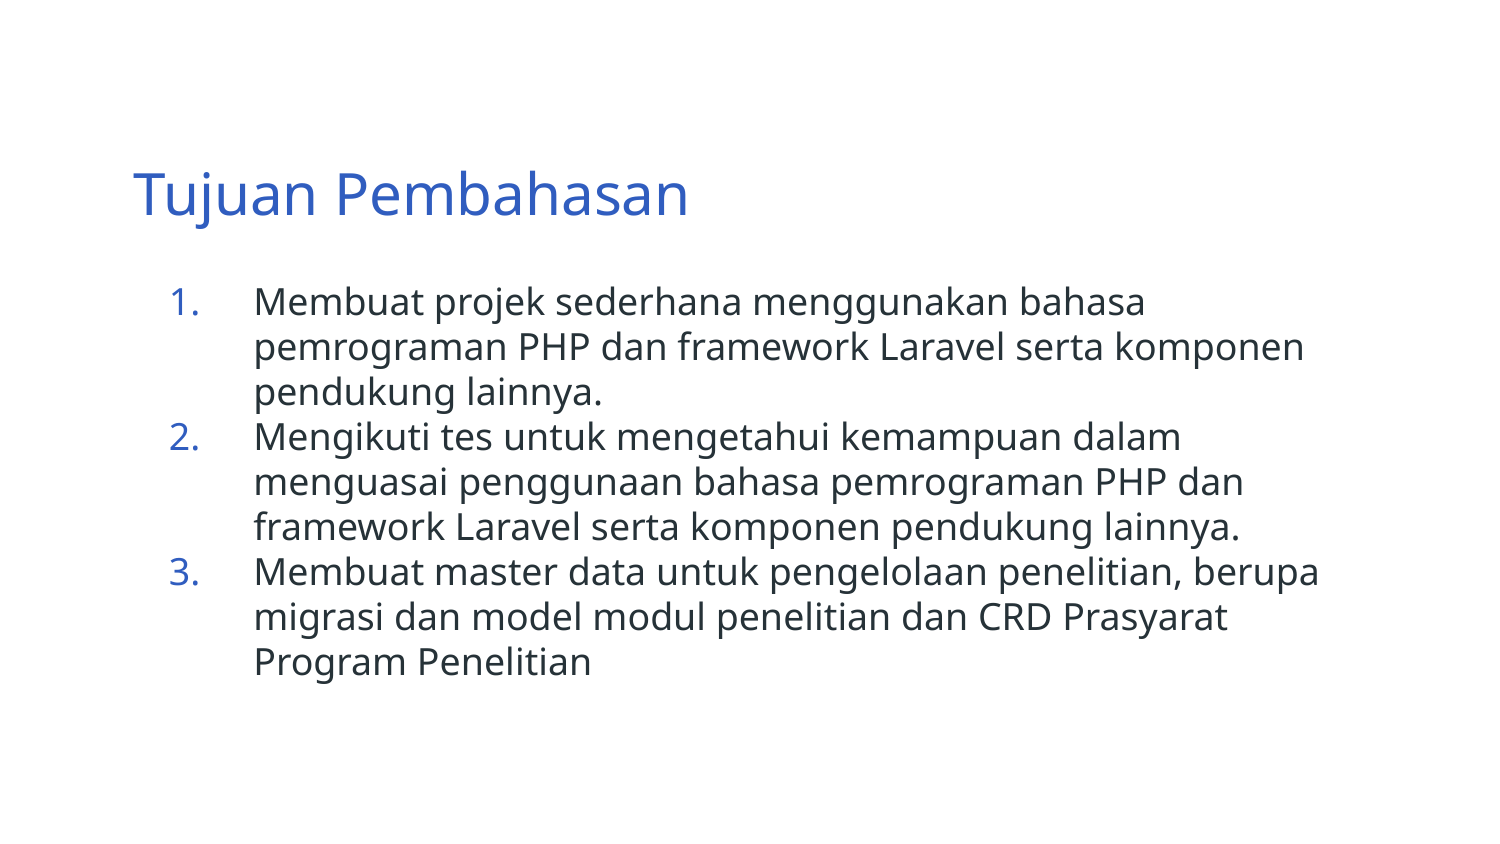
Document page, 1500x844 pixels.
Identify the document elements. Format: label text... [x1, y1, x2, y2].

title Tujuan Pembahasan [118, 120, 728, 263]
subtitle Membuat projek sederhana menggunakan bahasa pemrograman PHP dan framework Laravel serta komponen pendukung lainnya. Mengikuti tes untuk mengetahui kemampuan dalam menguasai penggunaan bahasa pemrograman PHP dan framework Laravel serta komponen pendukung lainnya. Membuat master data untuk pengelolaan penelitian, berupa migrasi dan model modul penelitian dan CRD Prasyarat Program Penelitian [153, 262, 1347, 711]
